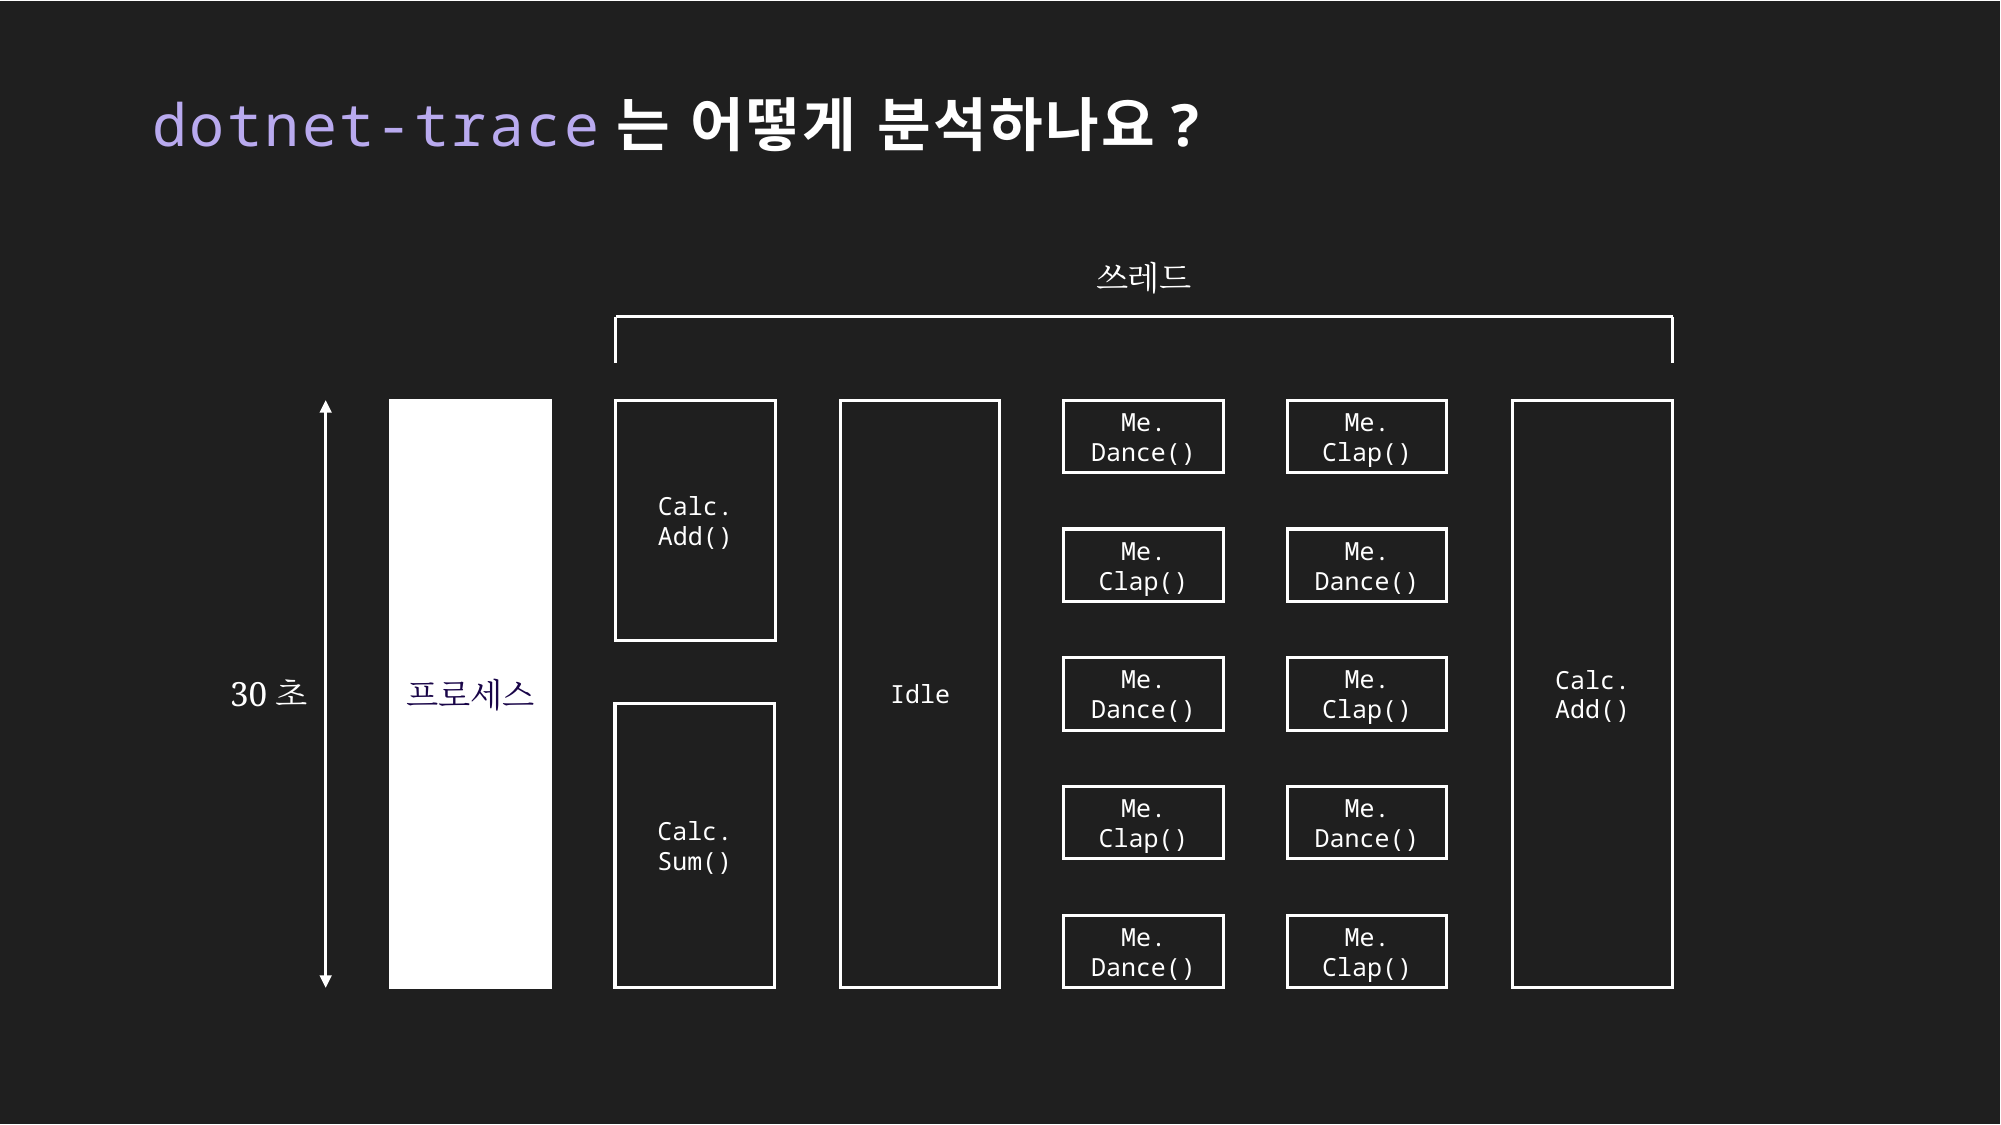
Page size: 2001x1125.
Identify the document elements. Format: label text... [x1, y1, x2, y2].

text_box Me. Clap() [1063, 528, 1224, 603]
title dotnet-trace는 어떻게 분석하나요? [137, 0, 1863, 255]
text_box Me. Clap() [1286, 914, 1448, 989]
text_box Calc. Add() [614, 399, 776, 642]
text_box 30초 [215, 666, 322, 721]
text_box Calc. Sum() [614, 702, 776, 989]
text_box Me. Dance() [1286, 785, 1448, 860]
text_box Me. Clap() [1286, 399, 1448, 474]
text_box Me. Dance() [1063, 657, 1224, 731]
picture [0, 1, 2000, 1124]
text_box Idle [839, 399, 1001, 989]
text_box 프로세스 [390, 399, 551, 989]
text_box Me. Dance() [1063, 914, 1224, 989]
text_box Calc. Add() [1512, 399, 1673, 989]
text_box Me. Clap() [1063, 785, 1224, 860]
text_box Me. Dance() [1286, 528, 1448, 603]
text_box 쓰레드 [1081, 249, 1207, 304]
text_box Me. Clap() [1286, 657, 1448, 731]
text_box Me. Dance() [1063, 399, 1224, 474]
